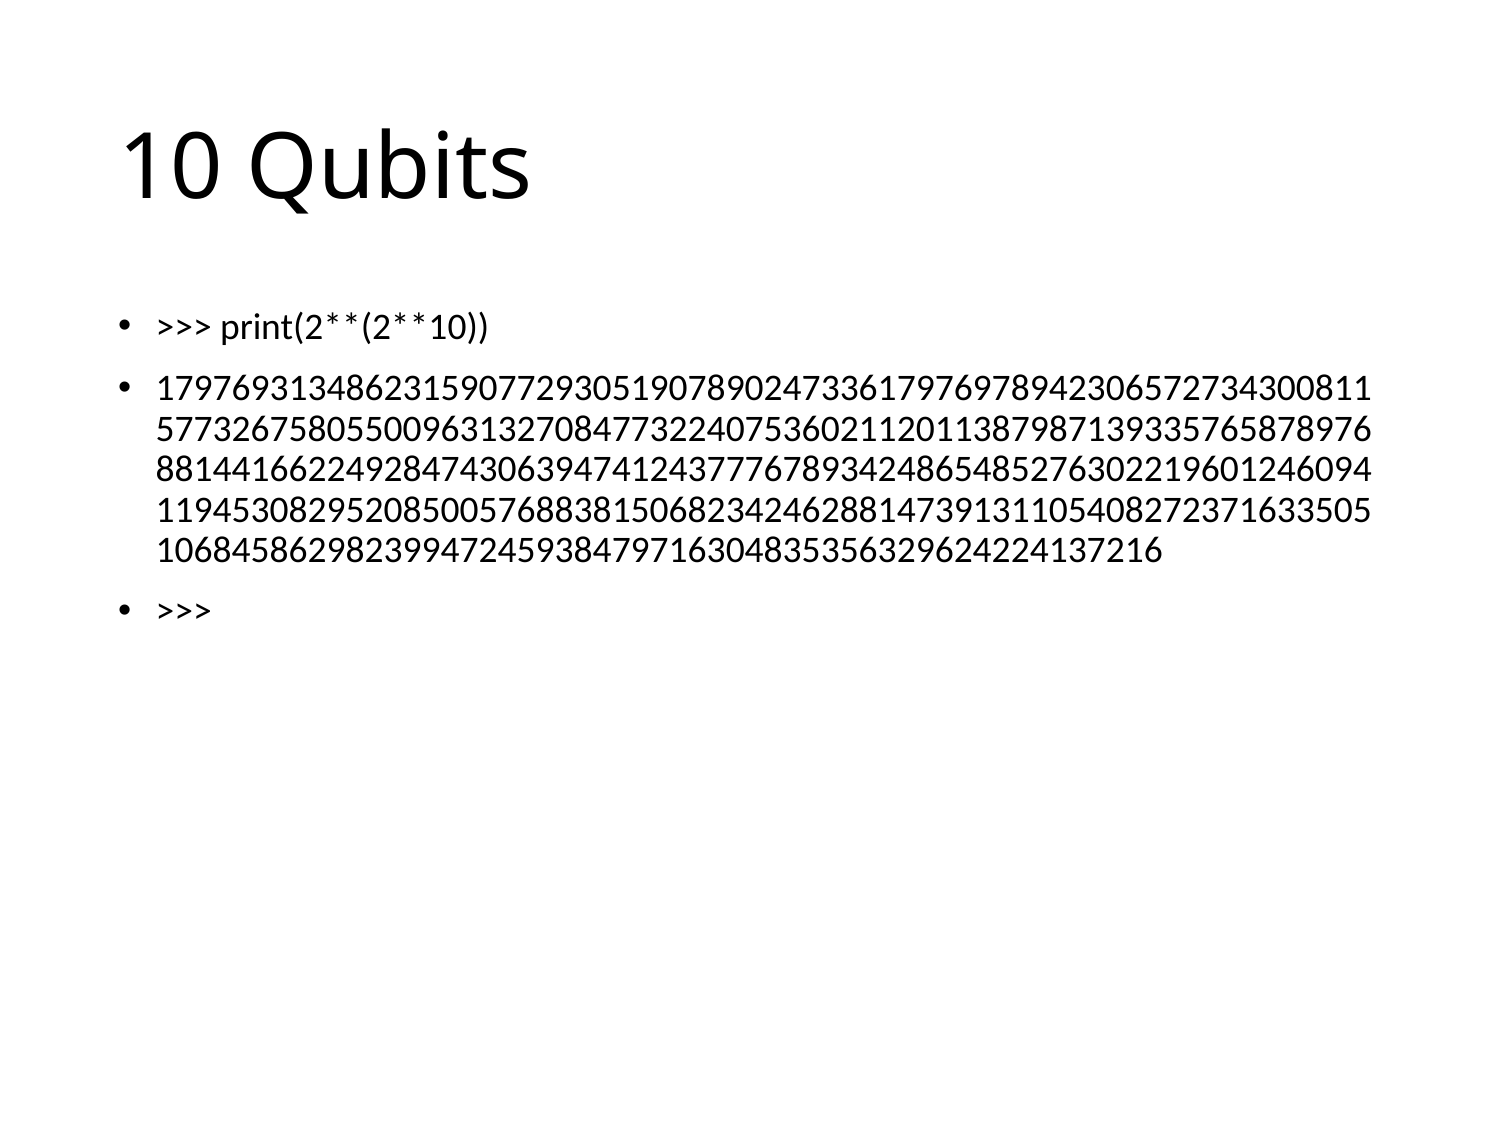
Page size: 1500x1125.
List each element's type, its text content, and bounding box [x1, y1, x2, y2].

title 10 Qubits [103, 59, 1397, 278]
list >>> print(2**(2**10)) 179769313486231590772930519078902473361797697894230657273430081157732675805500963132708477322407536021120113879871393357658789768814416622492847430639474124377767893424865485276302219601246094119453082952085005768838150682342462881473913110540827237163350510684586298239947245938479716304835356329624224137216 >>> [103, 299, 1397, 1014]
